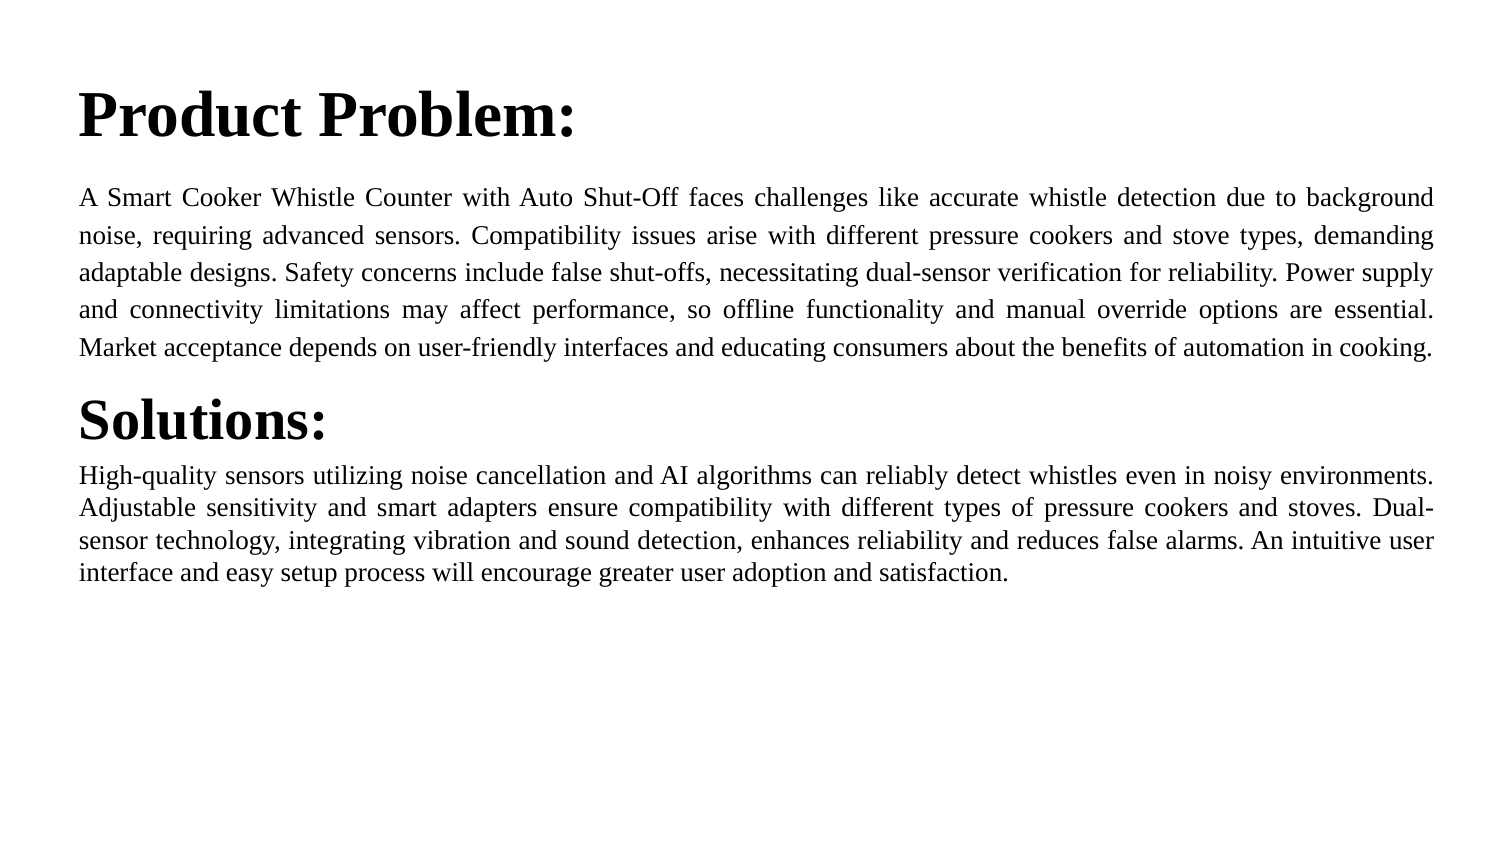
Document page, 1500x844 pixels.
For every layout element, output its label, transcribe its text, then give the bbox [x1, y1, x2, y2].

text_box Product Problem: A Smart Cooker Whistle Counter with Auto Shut-Off faces challenges like accurate whistle detection due to background noise, requiring advanced sensors. Compatibility issues arise with different pressure cookers and stove types, demanding adaptable designs. Safety concerns include false shut-offs, necessitating dual-sensor verification for reliability. Power supply and connectivity limitations may affect performance, so offline functionality and manual override options are essential. Market acceptance depends on user-friendly interfaces and educating consumers about the benefits of automation in cooking. Solutions: High-quality sensors utilizing noise cancellation and AI algorithms can reliably detect whistles even in noisy environments. Adjustable sensitivity and smart adapters ensure compatibility with different types of pressure cookers and stoves. Dual-sensor technology, integrating vibration and sound detection, enhances reliability and reduces false alarms. An intuitive user interface and easy setup process will encourage greater user adoption and satisfaction. [63, 56, 1449, 797]
